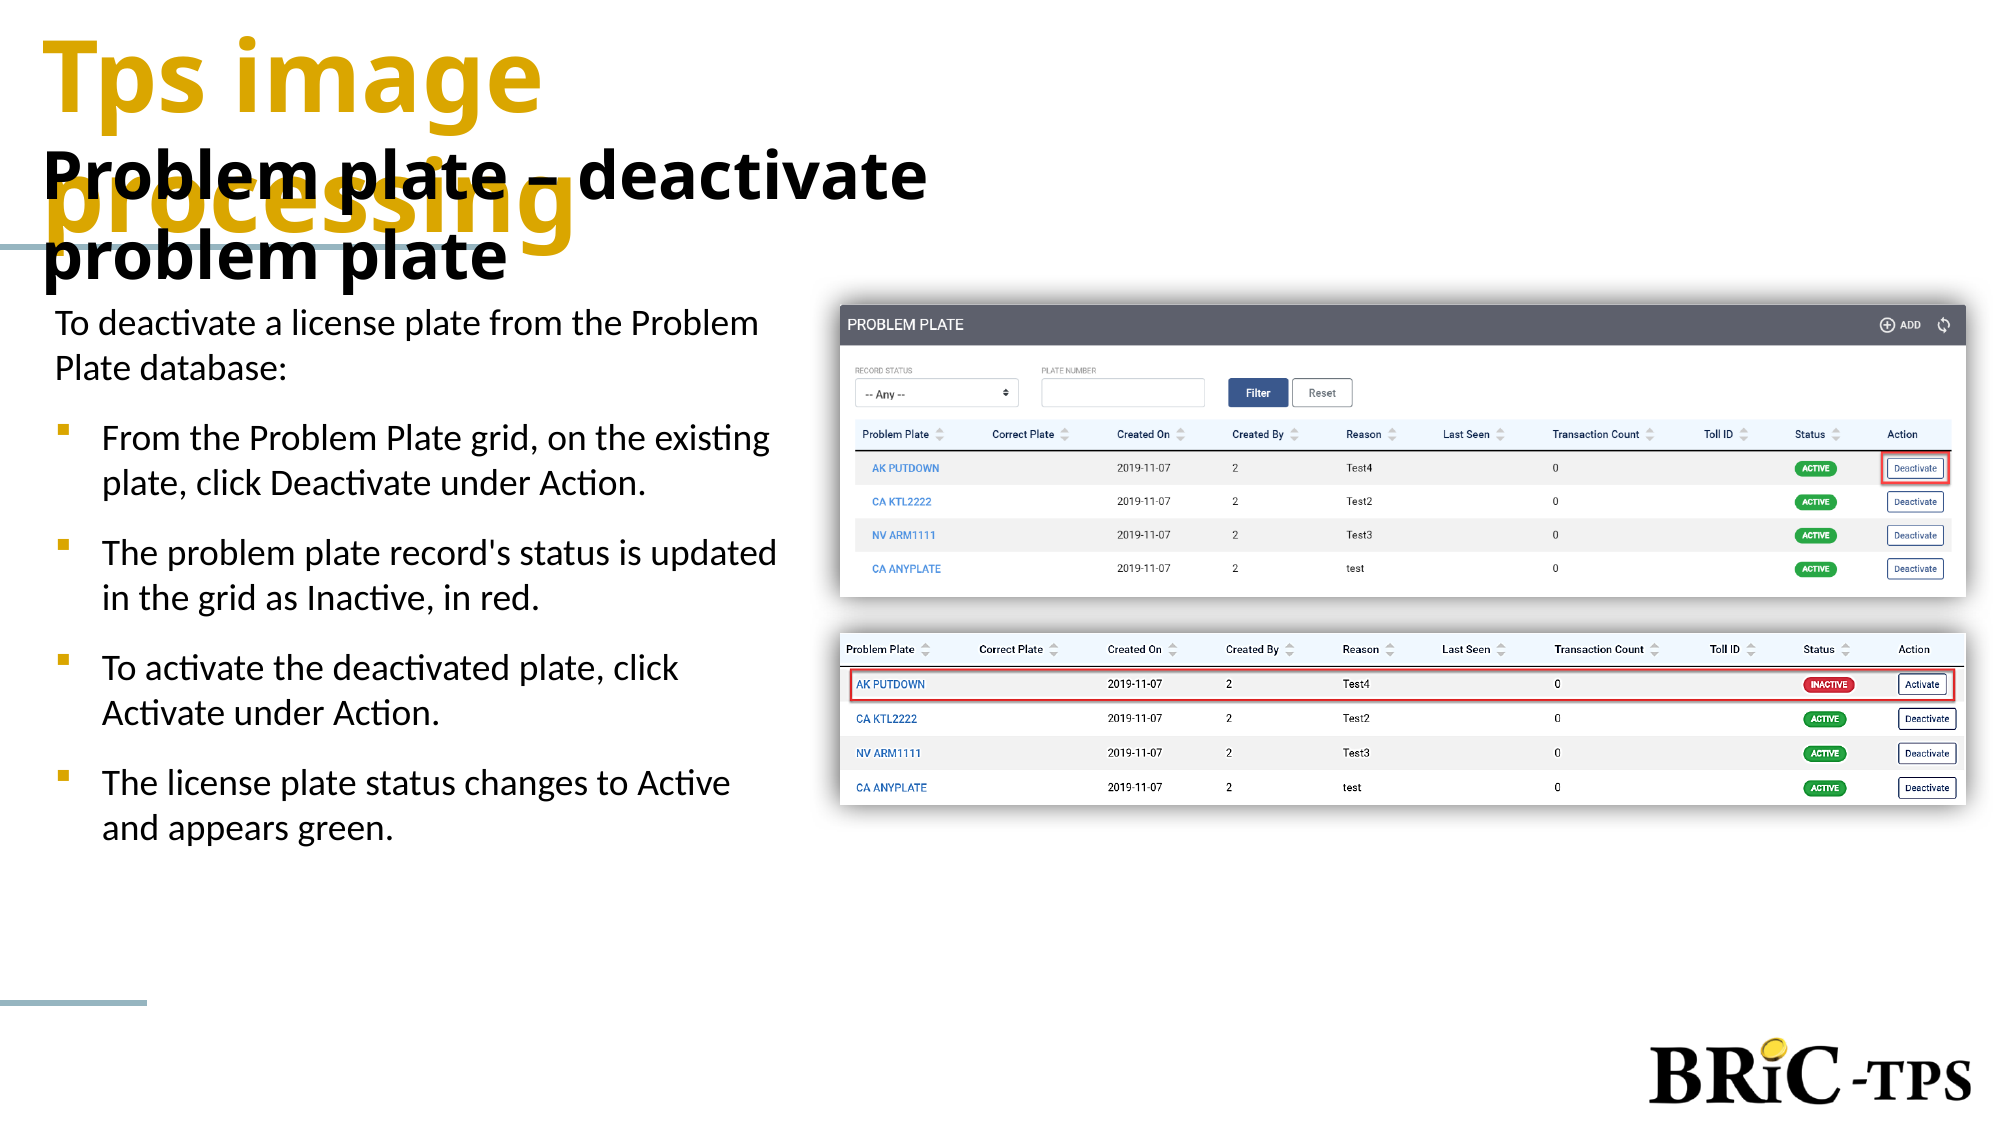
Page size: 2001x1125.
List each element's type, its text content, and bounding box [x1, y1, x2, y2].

picture [840, 304, 1966, 597]
text_box Problem plate – deactivate problem plate [26, 125, 1003, 301]
text_box Tps image processing [26, 5, 1003, 125]
picture [1649, 1027, 1971, 1106]
text_box To deactivate a license plate from the Problem Plate database: From the Problem Plate grid, on the existing plate, click Deactivate under Action. The problem plate record's status is updated in the grid as Inactive, in red. To activate the deactivated plate, click Activate under Action. The license plate status changes to Active and appears green. [40, 290, 798, 996]
picture [840, 633, 1966, 805]
